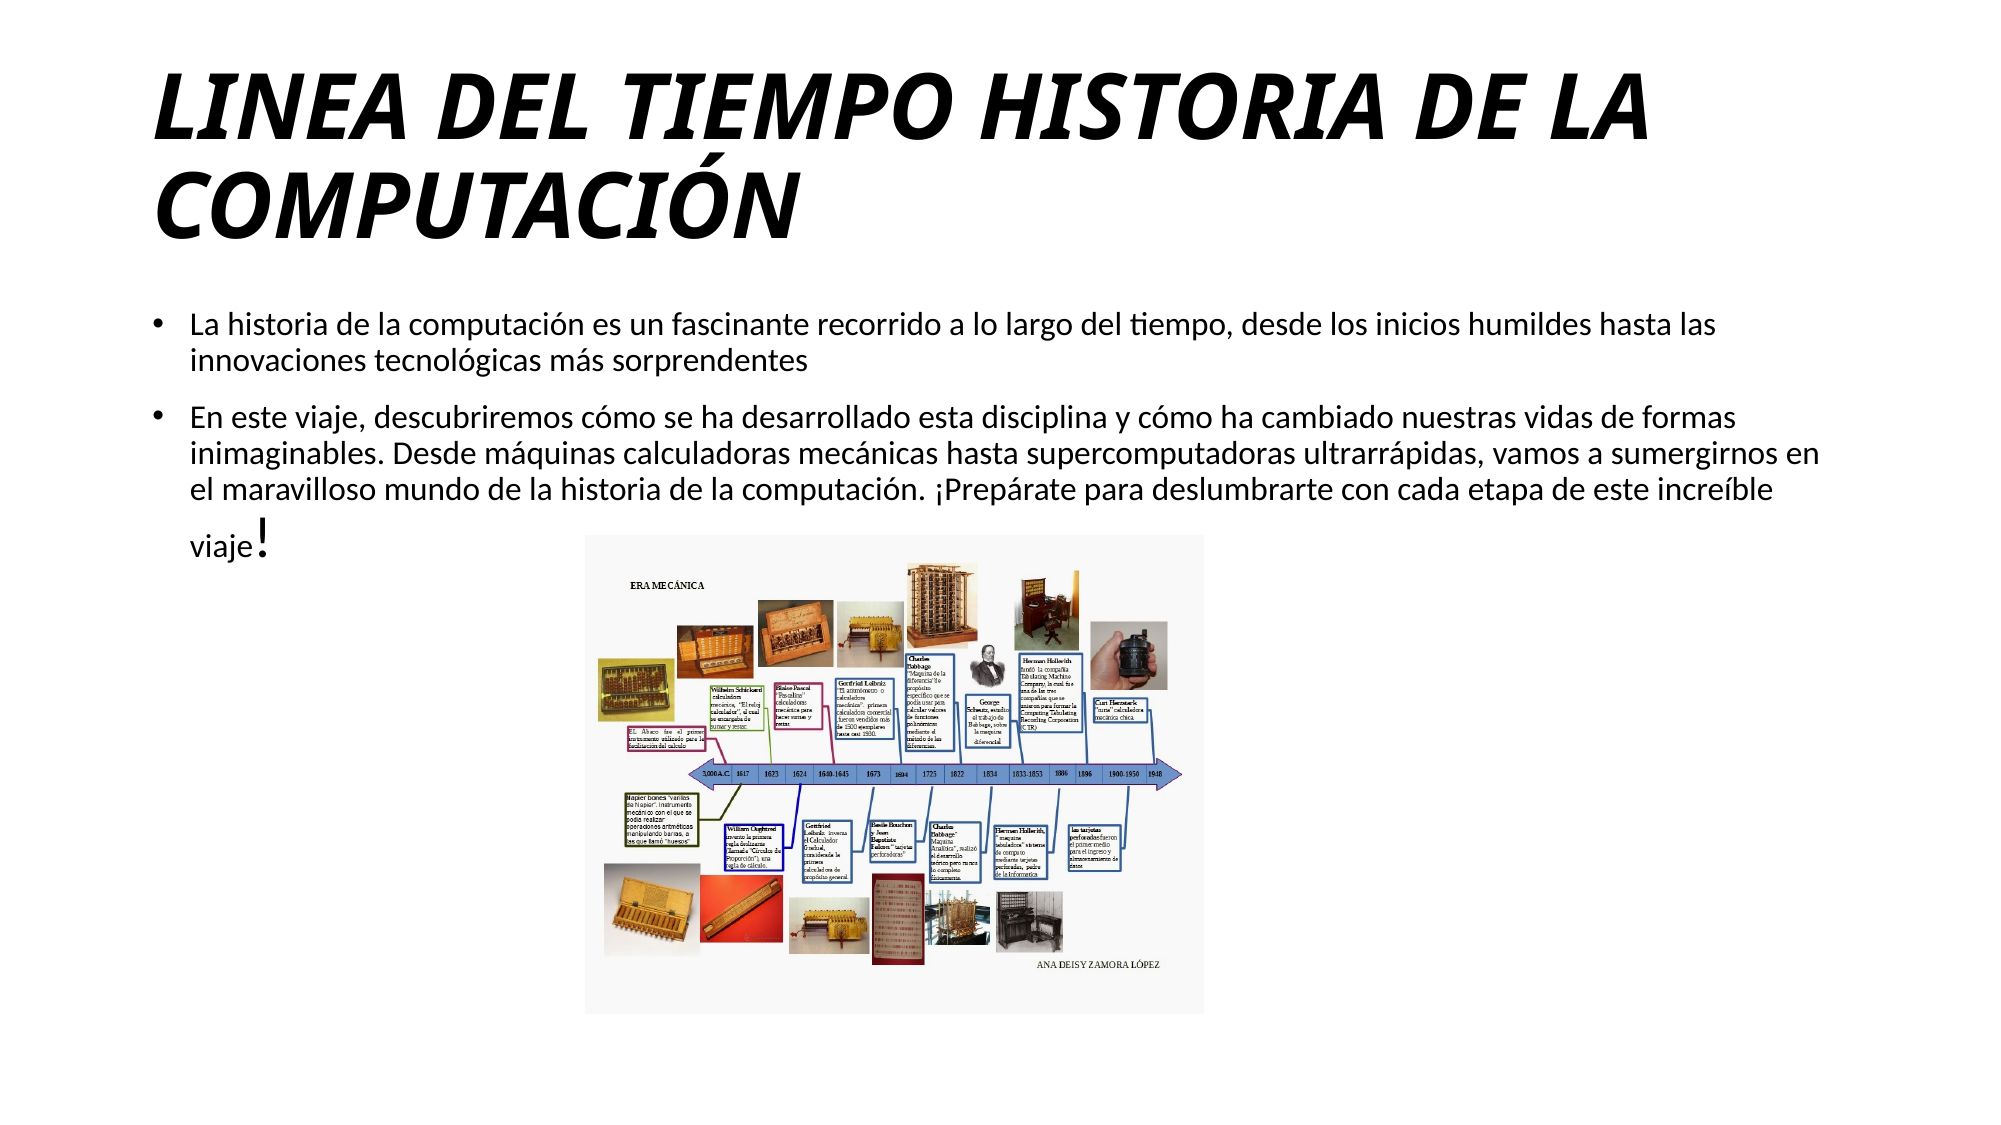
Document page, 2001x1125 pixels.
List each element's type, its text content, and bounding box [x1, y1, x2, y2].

title LINEA DEL TIEMPO HISTORIA DE LA COMPUTACIÓN [137, 50, 1863, 268]
list La historia de la computación es un fascinante recorrido a lo largo del tiempo, desde los inicios humildes hasta las innovaciones tecnológicas más sorprendentes En este viaje, descubriremos cómo se ha desarrollado esta disciplina y cómo ha cambiado nuestras vidas de formas inimaginables. Desde máquinas calculadoras mecánicas hasta supercomputadoras ultrarrápidas, vamos a sumergirnos en el maravilloso mundo de la historia de la computación. ¡Prepárate para deslumbrarte con cada etapa de este increíble viaje! [137, 299, 1863, 1014]
picture [584, 535, 1204, 1014]
